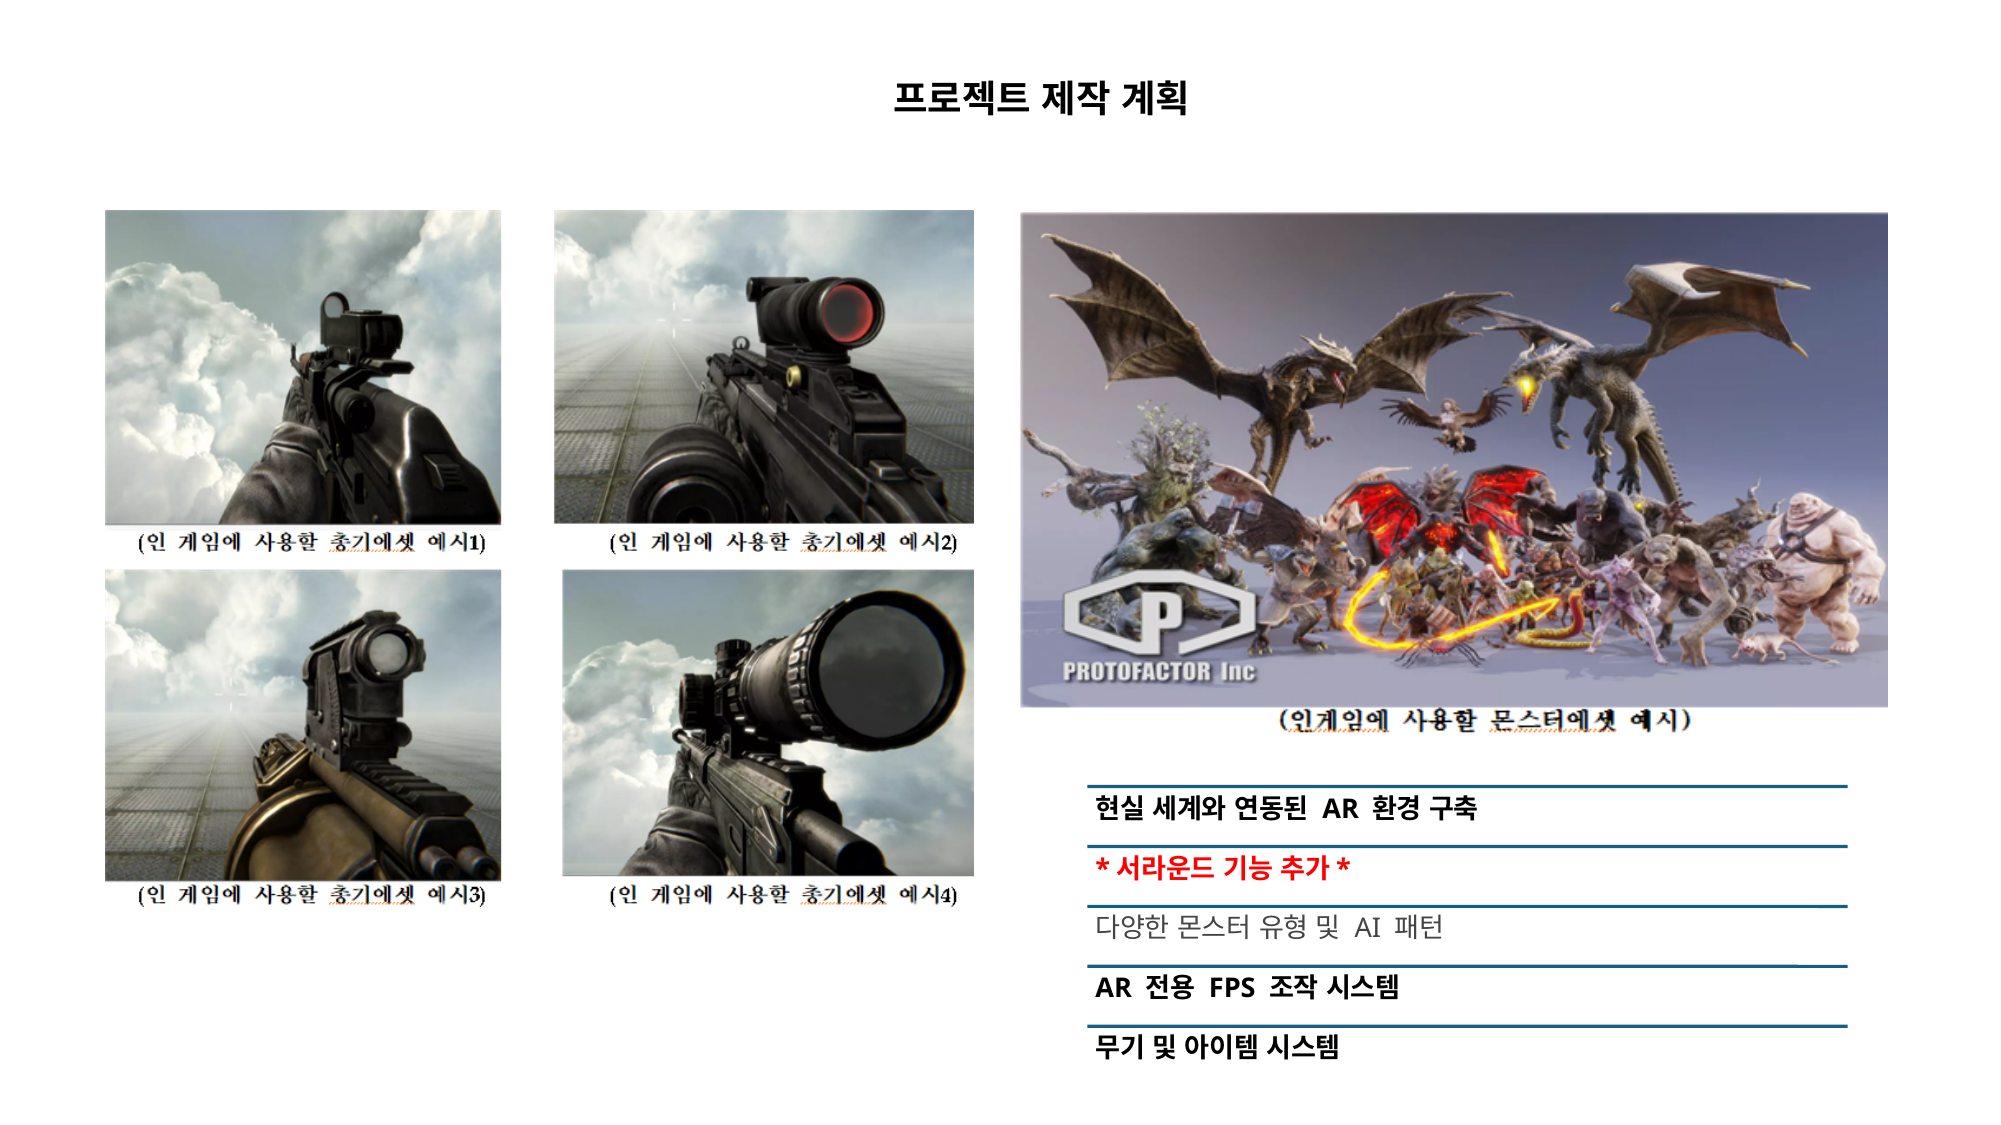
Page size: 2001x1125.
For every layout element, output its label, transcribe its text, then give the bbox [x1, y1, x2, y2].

text_box 프로젝트 제작 계획 [576, 67, 1507, 128]
picture [1018, 210, 1889, 740]
picture [104, 210, 975, 915]
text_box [1086, 785, 1848, 1087]
